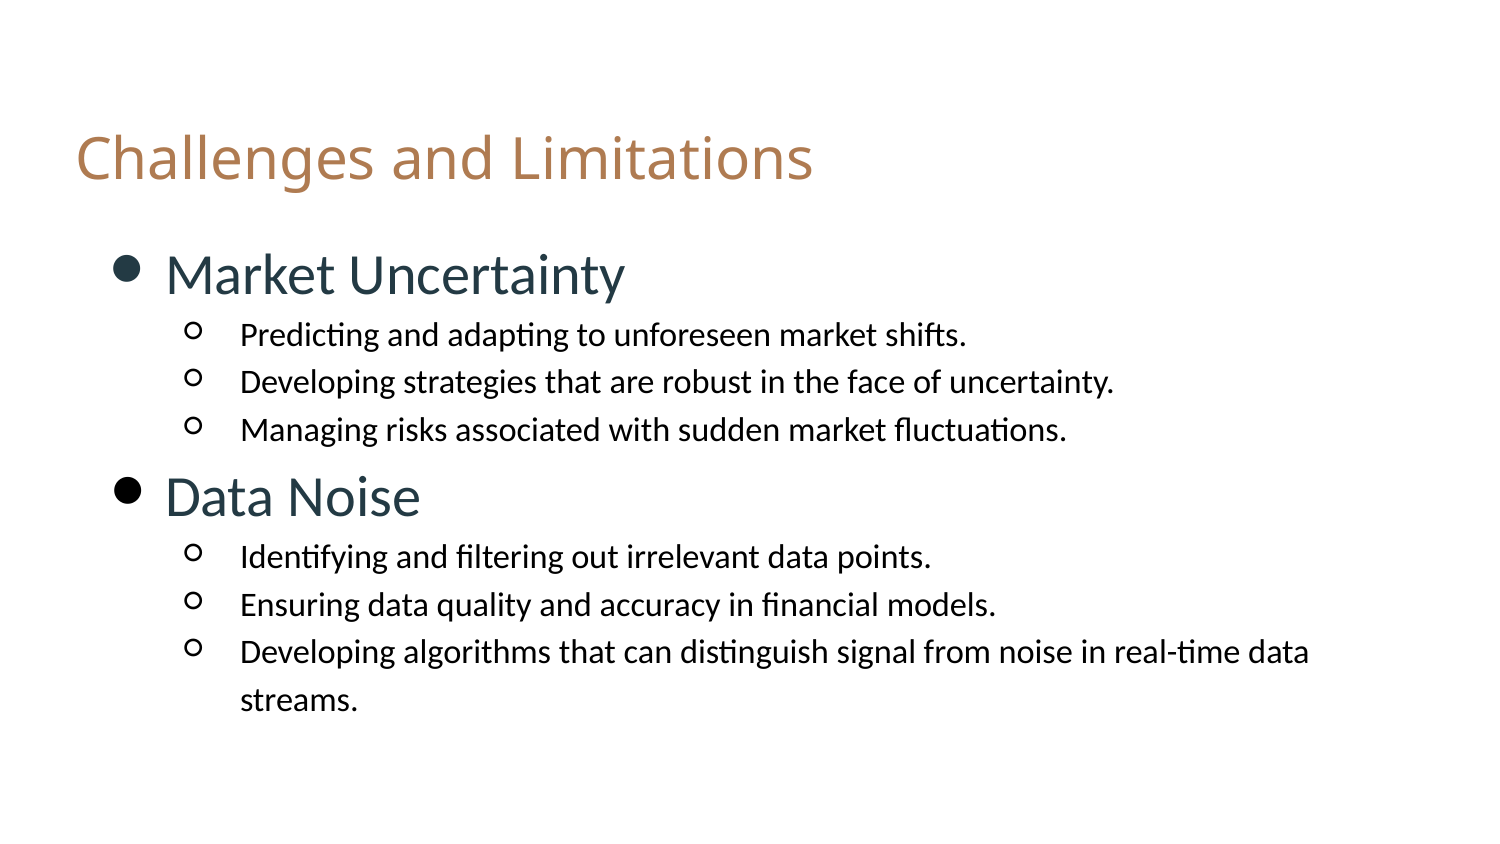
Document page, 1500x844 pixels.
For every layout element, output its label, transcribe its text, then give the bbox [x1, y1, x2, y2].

list Market Uncertainty Predicting and adapting to unforeseen market shifts. Developing strategies that are robust in the face of uncertainty. Managing risks associated with sudden market fluctuations. Data Noise Identifying and filtering out irrelevant data points. Ensuring data quality and accuracy in financial models. Developing algorithms that can distinguish signal from noise in real-time data streams. [75, 218, 1425, 768]
title Challenges and Limitations [75, 95, 1425, 192]
